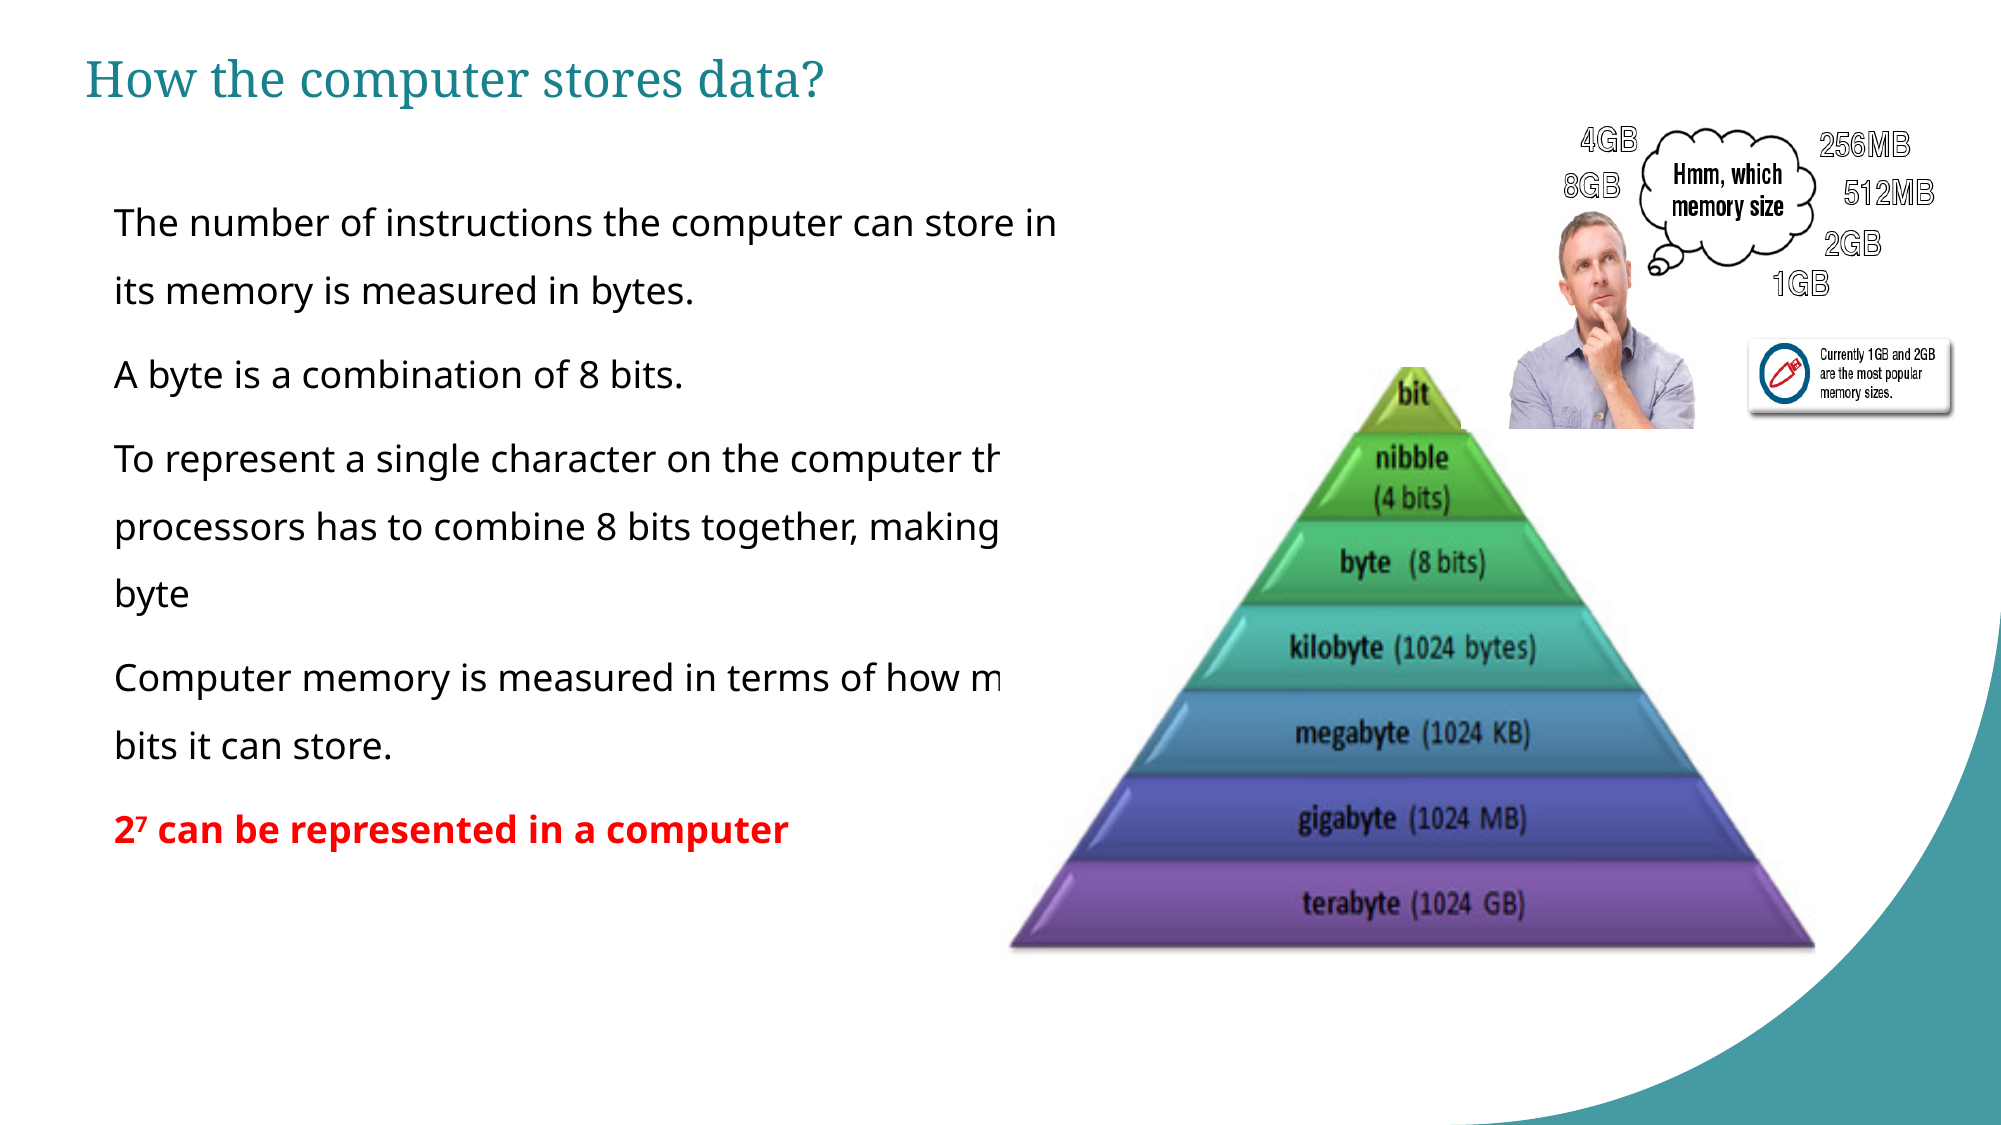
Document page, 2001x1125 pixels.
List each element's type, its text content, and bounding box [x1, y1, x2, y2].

text_box The number of instructions the computer can store in its memory is measured in bytes. A byte is a combination of 8 bits. To represent a single character on the computer the processors has to combine 8 bits together, making up a byte Computer memory is measured in terms of how many bits it can store. 27 can be represented in a computer [99, 169, 999, 859]
title How the computer stores data? [70, 39, 1466, 116]
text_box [999, 115, 1974, 963]
